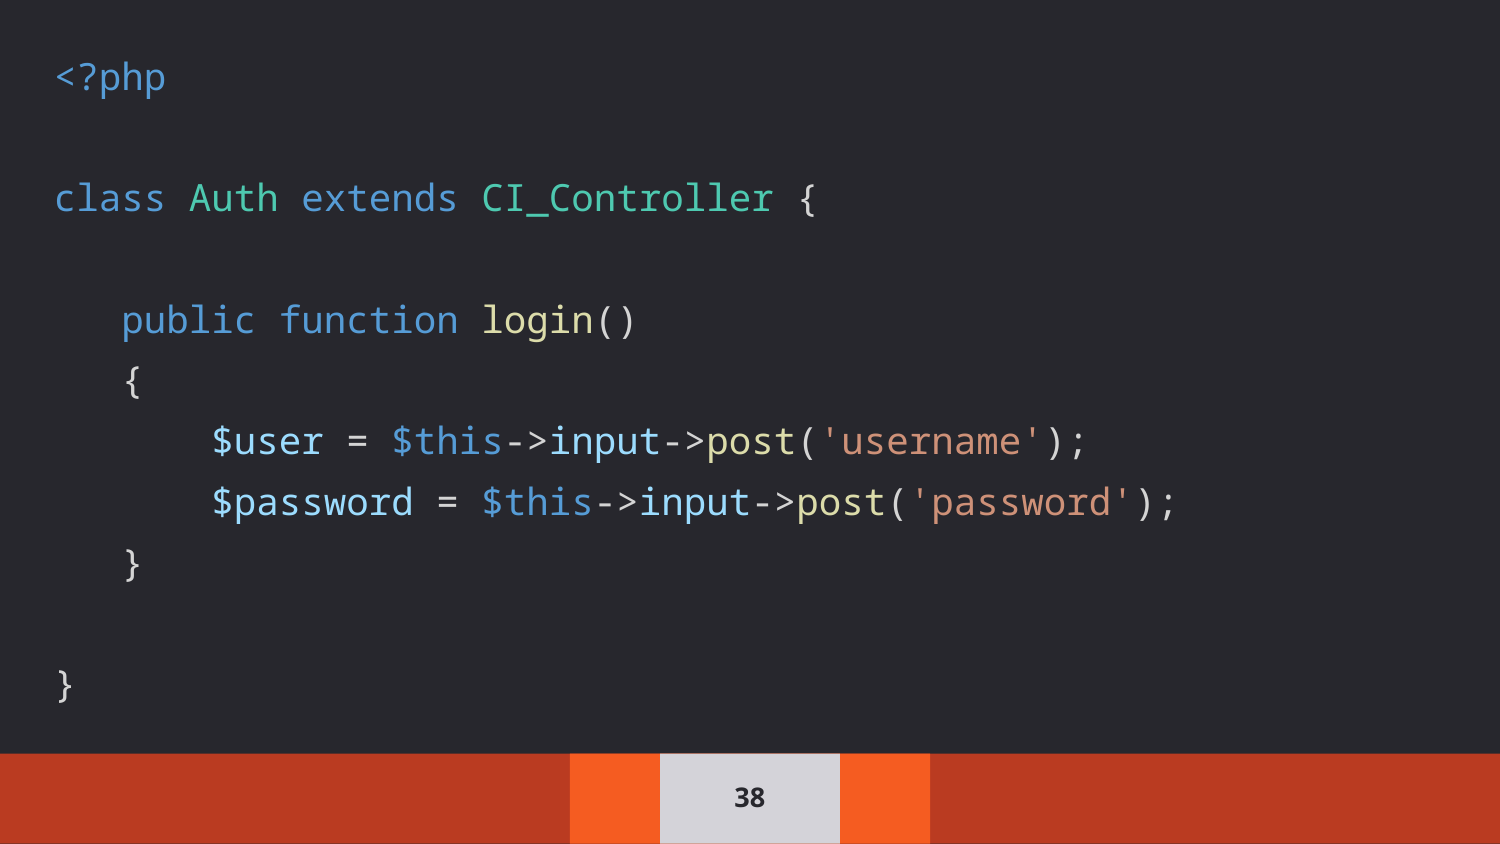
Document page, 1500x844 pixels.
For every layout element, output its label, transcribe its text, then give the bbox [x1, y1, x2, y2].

slide_number ‹#› [660, 753, 840, 844]
text_box <?php class Auth extends CI_Controller { public function login() { $user = $this->input->post('username'); $password = $this->input->post('password'); } } [38, 15, 1460, 727]
